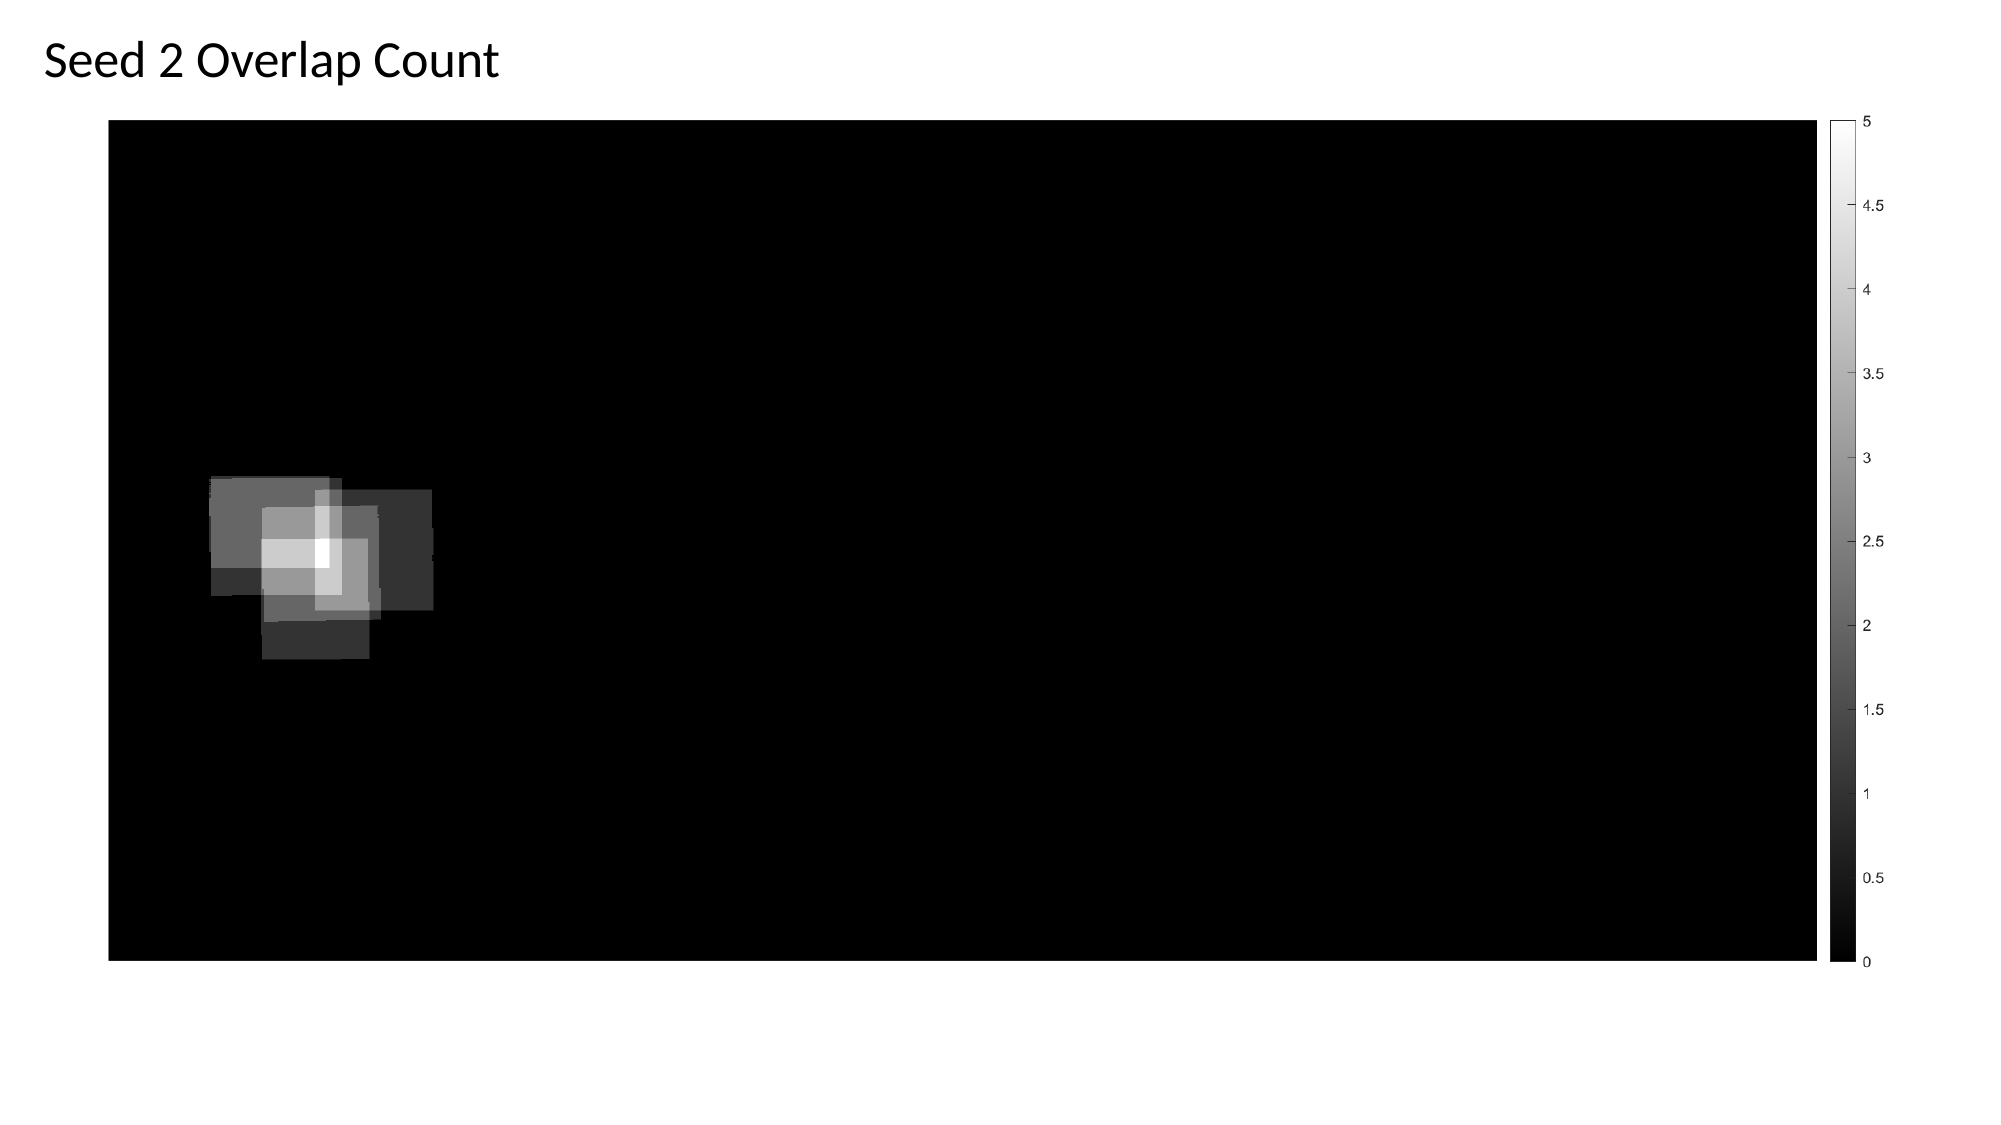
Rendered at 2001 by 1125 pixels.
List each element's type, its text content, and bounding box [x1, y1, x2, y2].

picture [0, 66, 2000, 1059]
text_box Seed 2 Overlap Count [28, 18, 516, 66]
